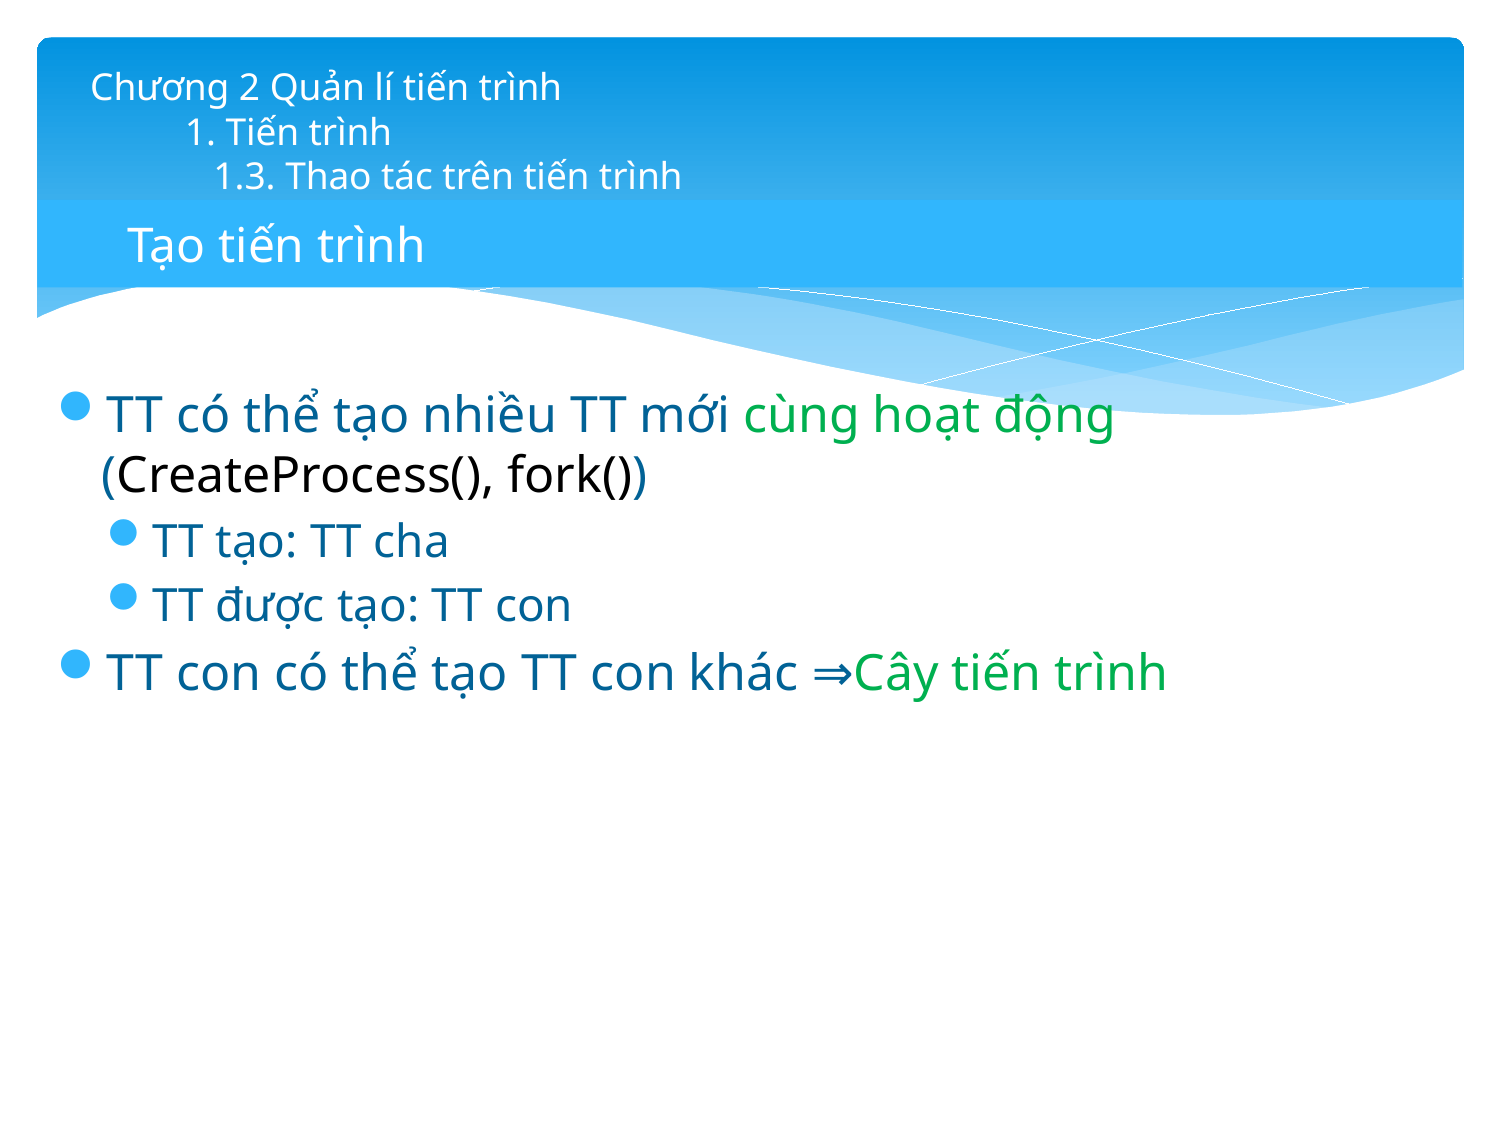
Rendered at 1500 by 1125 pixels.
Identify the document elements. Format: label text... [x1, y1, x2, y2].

text_box Tạo tiến trình [36, 199, 1464, 289]
title Chương 2 Quản lí tiến trình 1. Tiến trình 1.3. Thao tác trên tiến trình [75, 55, 1425, 199]
list TT có thể tạo nhiều TT mới cùng hoạt động (CreateProcess(), fork()) TT tạo: TT cha TT được tạo: TT con TT con có thể tạo TT con khác ⇒Cây tiến trình [41, 375, 1467, 1000]
